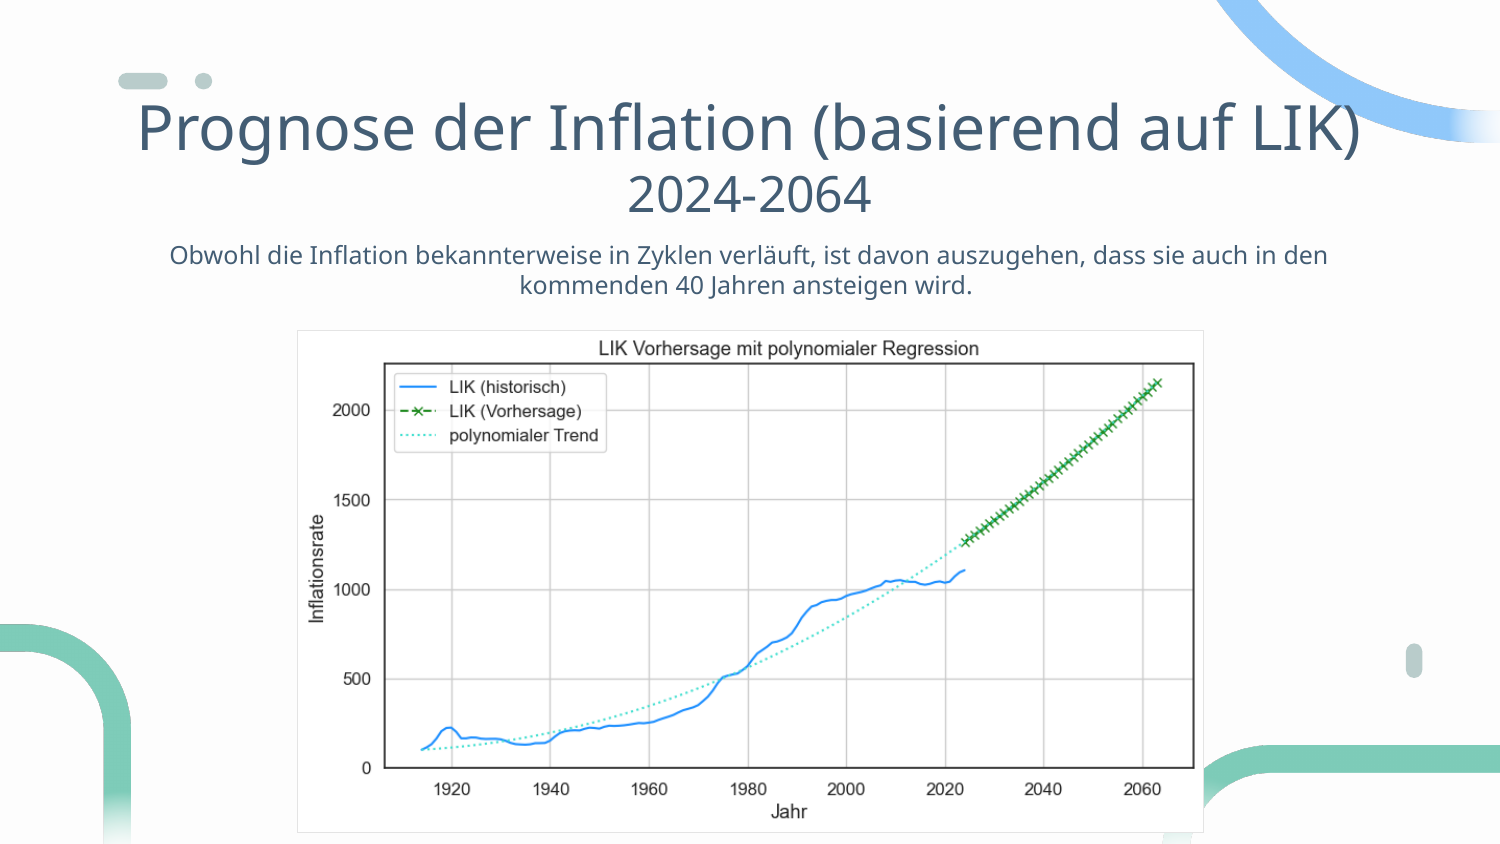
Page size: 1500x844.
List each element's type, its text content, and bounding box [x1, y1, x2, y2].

picture [0, 411, 131, 844]
subtitle Obwohl die Inflation bekannterweise in Zyklen verläuft, ist davon auszugehen, dass sie auch in den kommenden 40 Jahren ansteigen wird. [128, 224, 1372, 369]
picture [297, 329, 1500, 844]
title Prognose der Inflation (basierend auf LIK) 2024-2064 [118, 72, 1382, 167]
picture [1158, 0, 1500, 143]
